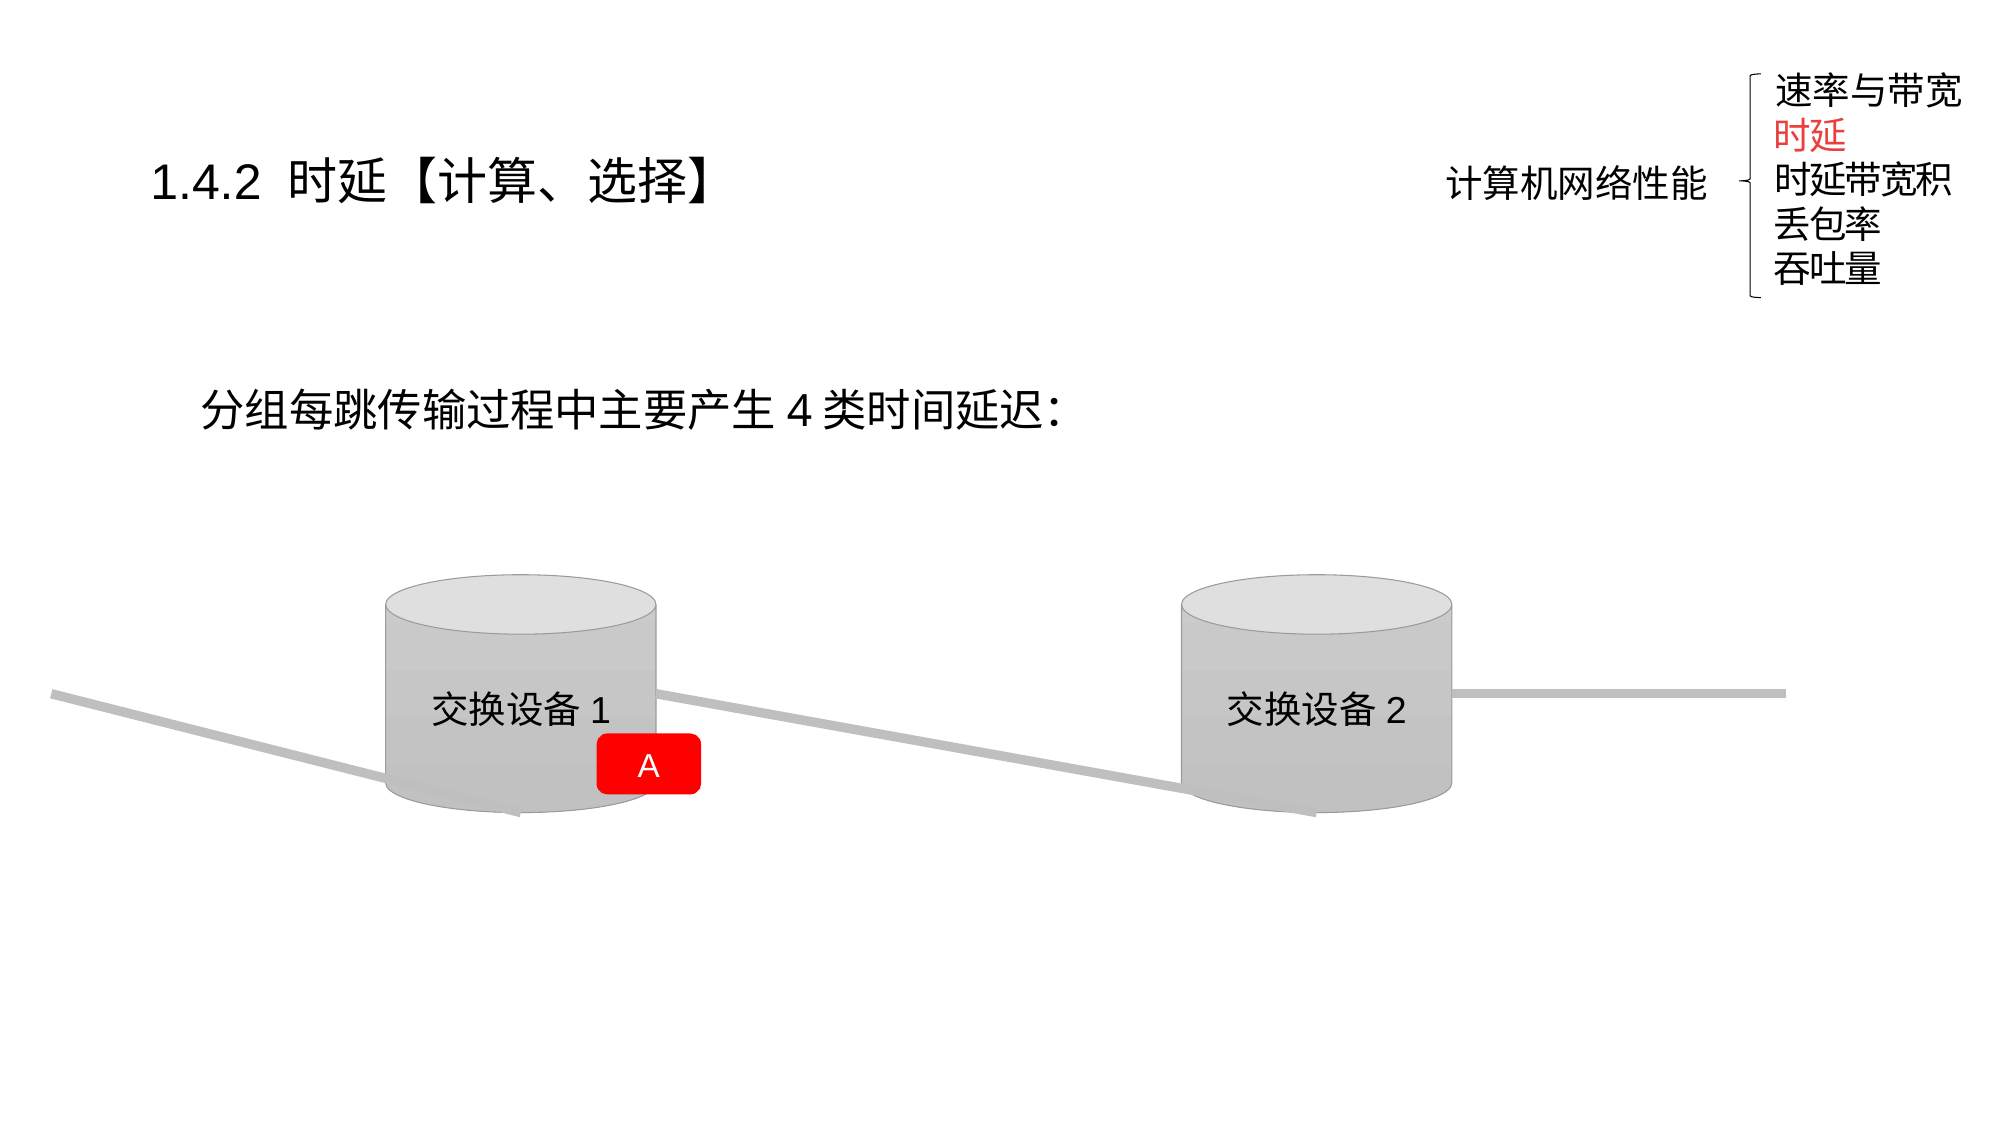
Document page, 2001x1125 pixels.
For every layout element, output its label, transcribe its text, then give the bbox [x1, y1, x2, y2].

text_box 1.4.2 时延【计算、选择】 [135, 111, 753, 217]
text_box A [596, 733, 702, 795]
text_box 交换设备1 [385, 574, 657, 814]
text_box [1430, 71, 1979, 299]
text_box 分组每跳传输过程中主要产生4类时间延迟： [186, 350, 1827, 443]
text_box 交换设备2 [1180, 574, 1453, 814]
